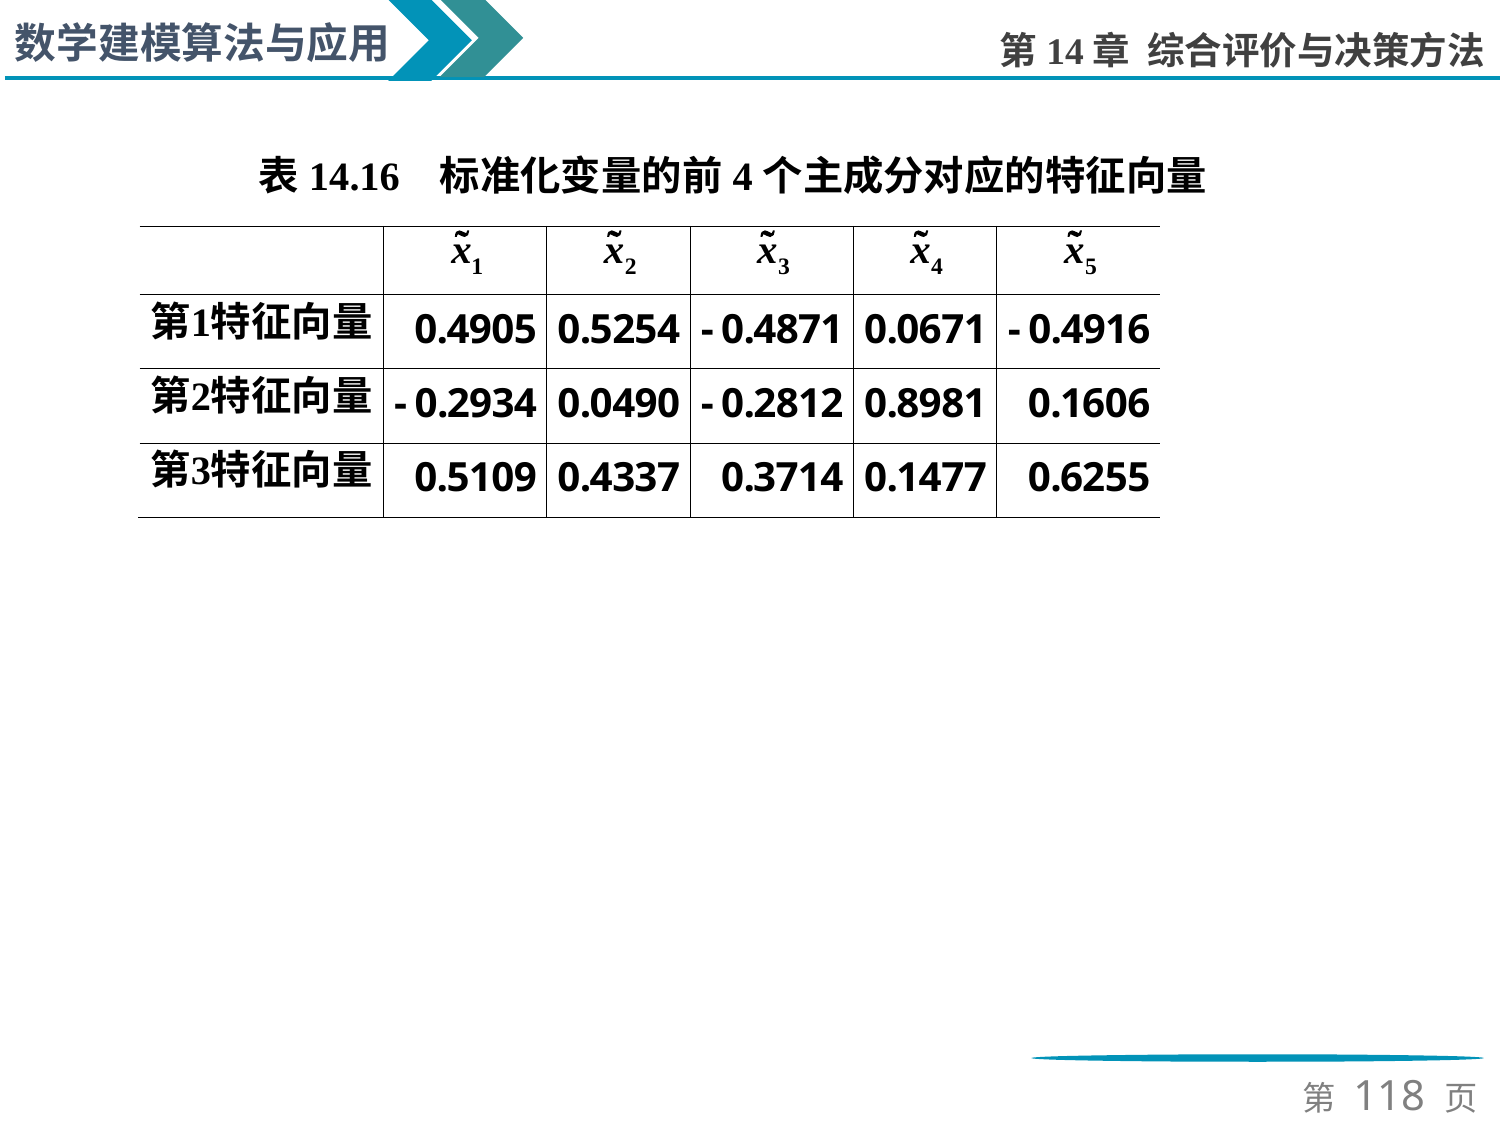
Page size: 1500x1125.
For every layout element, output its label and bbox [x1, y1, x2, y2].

text_box [87, 131, 1377, 594]
